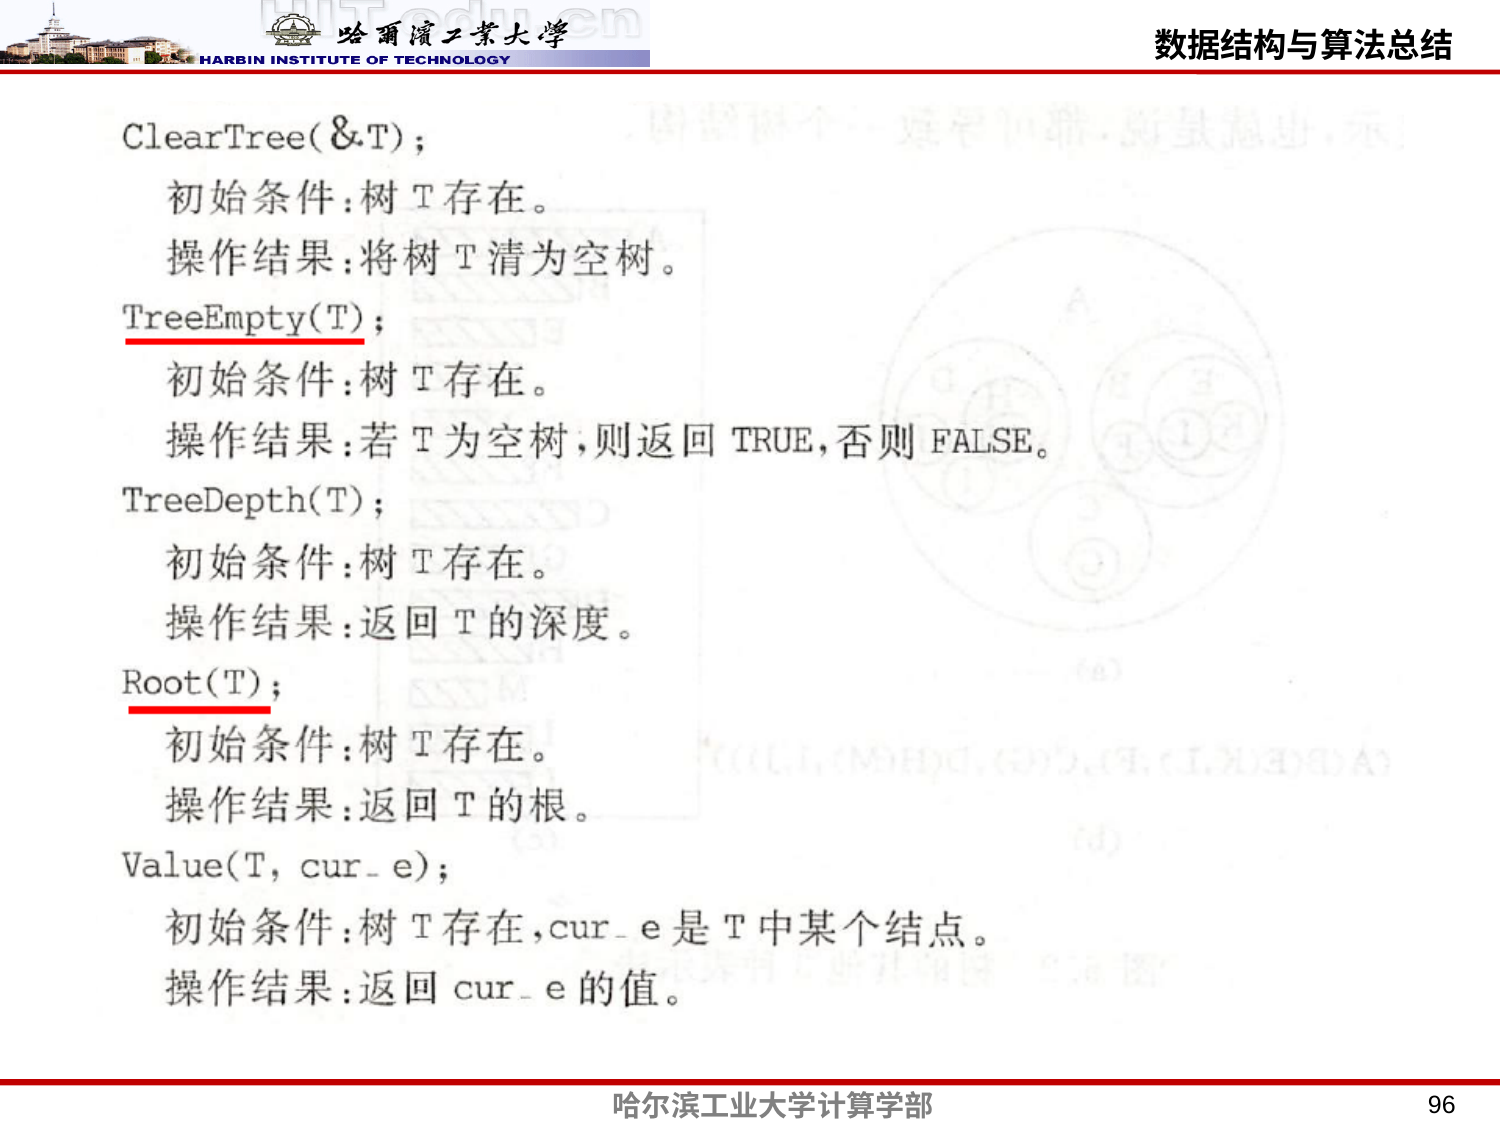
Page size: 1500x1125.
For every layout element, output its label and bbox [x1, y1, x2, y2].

picture [0, 0, 650, 67]
picture [95, 101, 1405, 1024]
